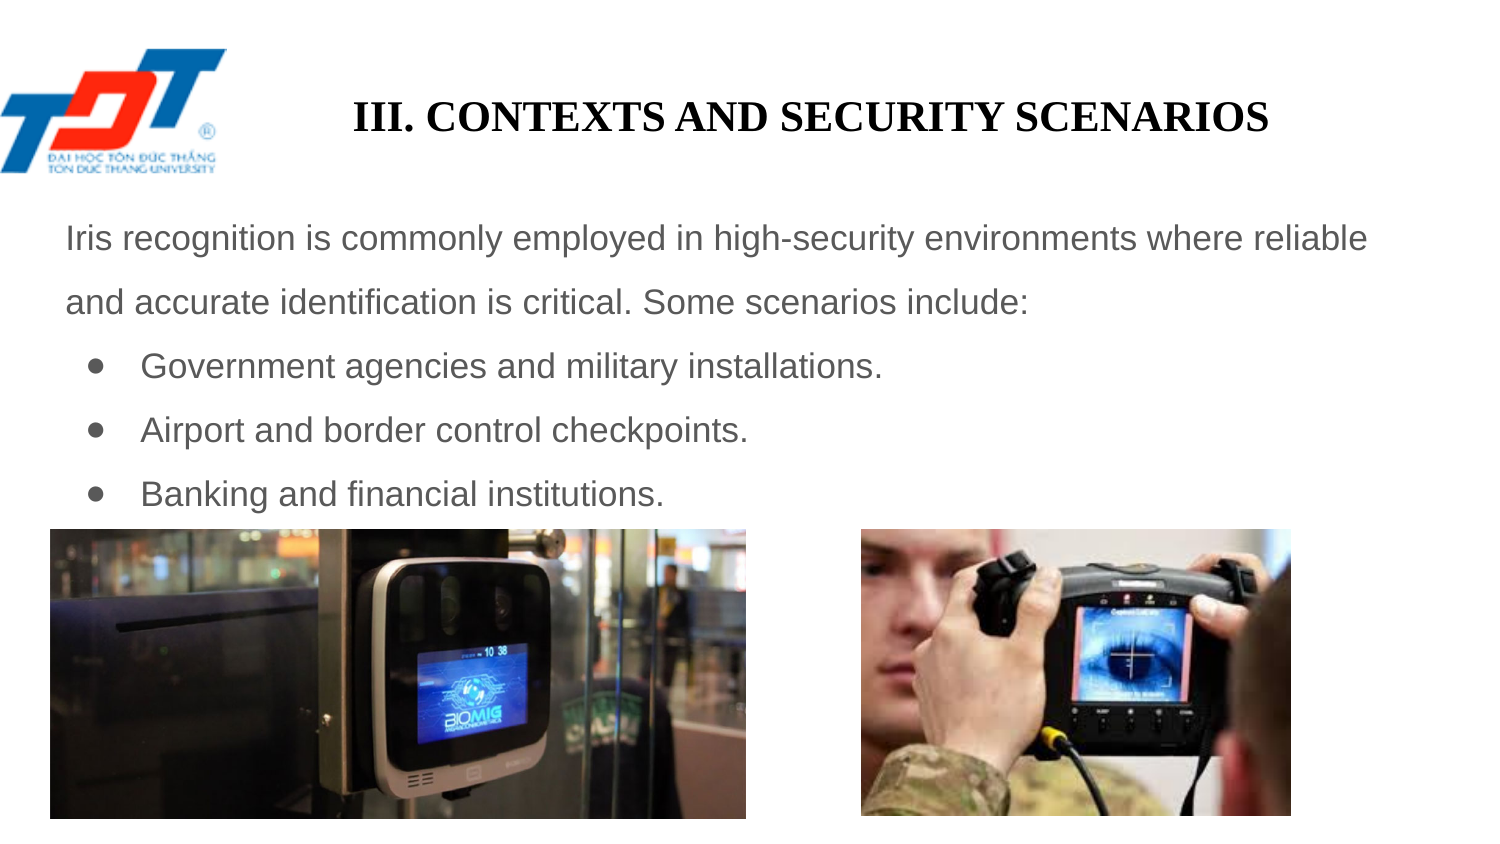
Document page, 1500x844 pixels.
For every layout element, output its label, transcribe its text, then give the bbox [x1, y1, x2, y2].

picture [0, 0, 227, 226]
picture [860, 529, 1292, 816]
picture [50, 529, 746, 820]
title III. CONTEXTS AND SECURITY SCENARIOS [289, 72, 1333, 167]
text_box Iris recognition is commonly employed in high-security environments where reliable and accurate identification is critical. Some scenarios include: Government agencies and military installations. Airport and border control checkpoints. Banking and financial institutions. [50, 179, 1450, 844]
